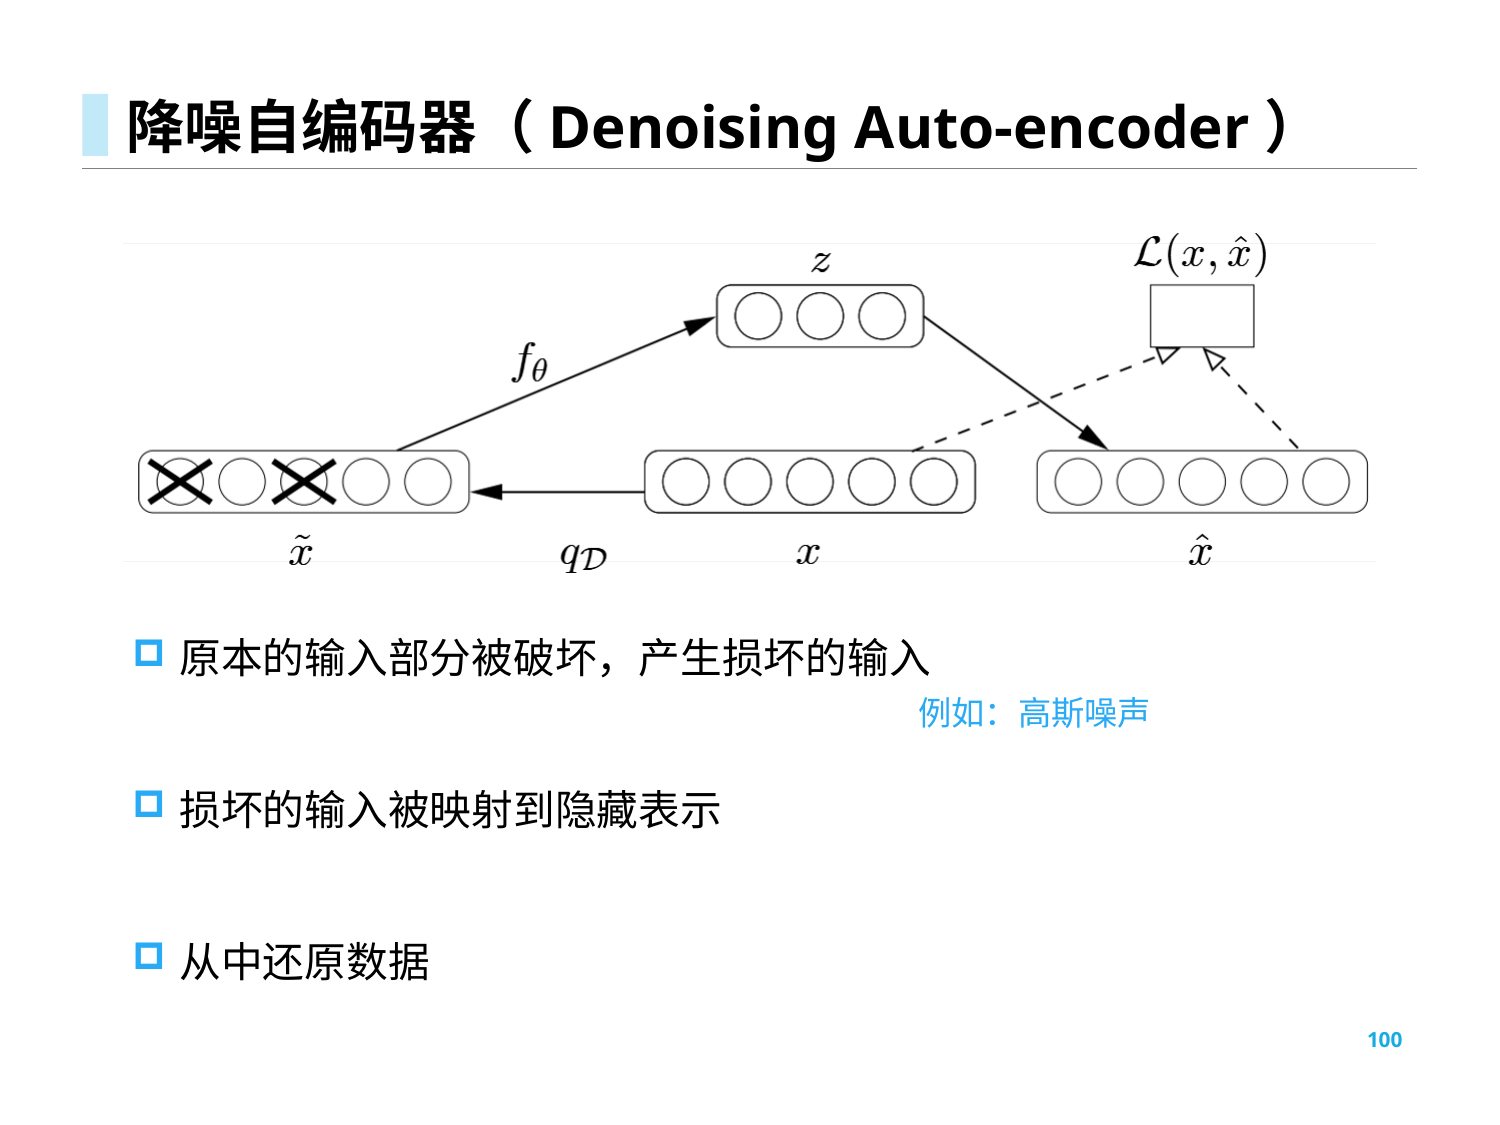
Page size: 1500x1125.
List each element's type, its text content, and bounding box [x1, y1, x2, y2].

slide_number 100 [1059, 1023, 1418, 1058]
text_box 例如：高斯噪声 [903, 684, 1166, 740]
picture [123, 226, 1376, 577]
title 降噪自编码器（Denoising Auto-encoder） [111, 0, 1447, 169]
